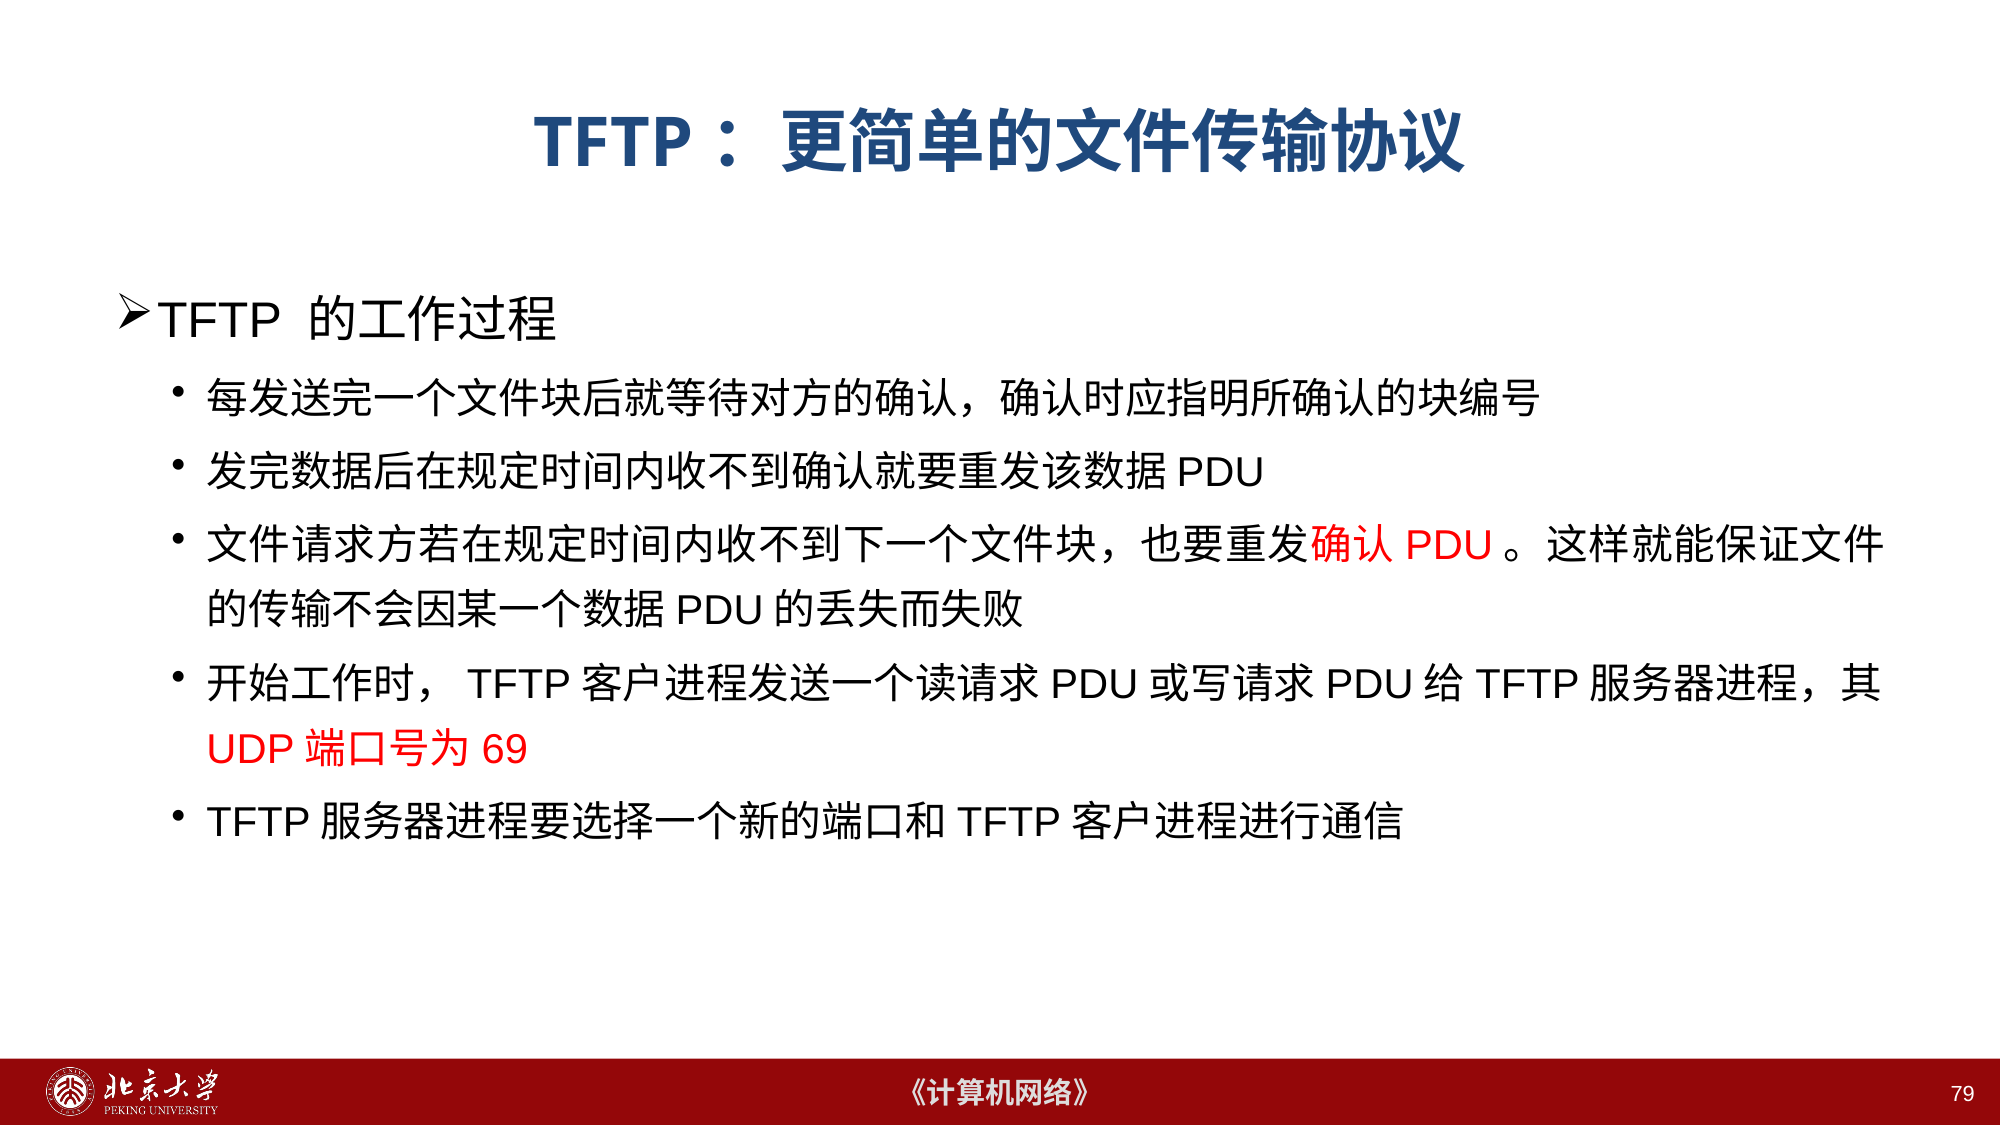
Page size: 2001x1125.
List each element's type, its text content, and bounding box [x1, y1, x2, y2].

title TFTP：更简单的文件传输协议 [99, 45, 1900, 233]
slide_number 79 [1522, 1072, 1990, 1125]
picture [46, 1067, 218, 1116]
list TFTP 的工作过程 每发送完一个文件块后就等待对方的确认，确认时应指明所确认的块编号 发完数据后在规定时间内收不到确认就要重发该数据PDU 文件请求方若在规定时间内收不到下一个文件块，也要重发确认PDU。这样就能保证文件的传输不会因某一个数据PDU的丢失而失败 开始工作时，TFTP客户进程发送一个读请求PDU或写请求PDU给TFTP服务器进程，其UDP端口号为69 TFTP服务器进程要选择一个新的端口和TFTP客户进程进行通信 [99, 262, 1900, 1005]
